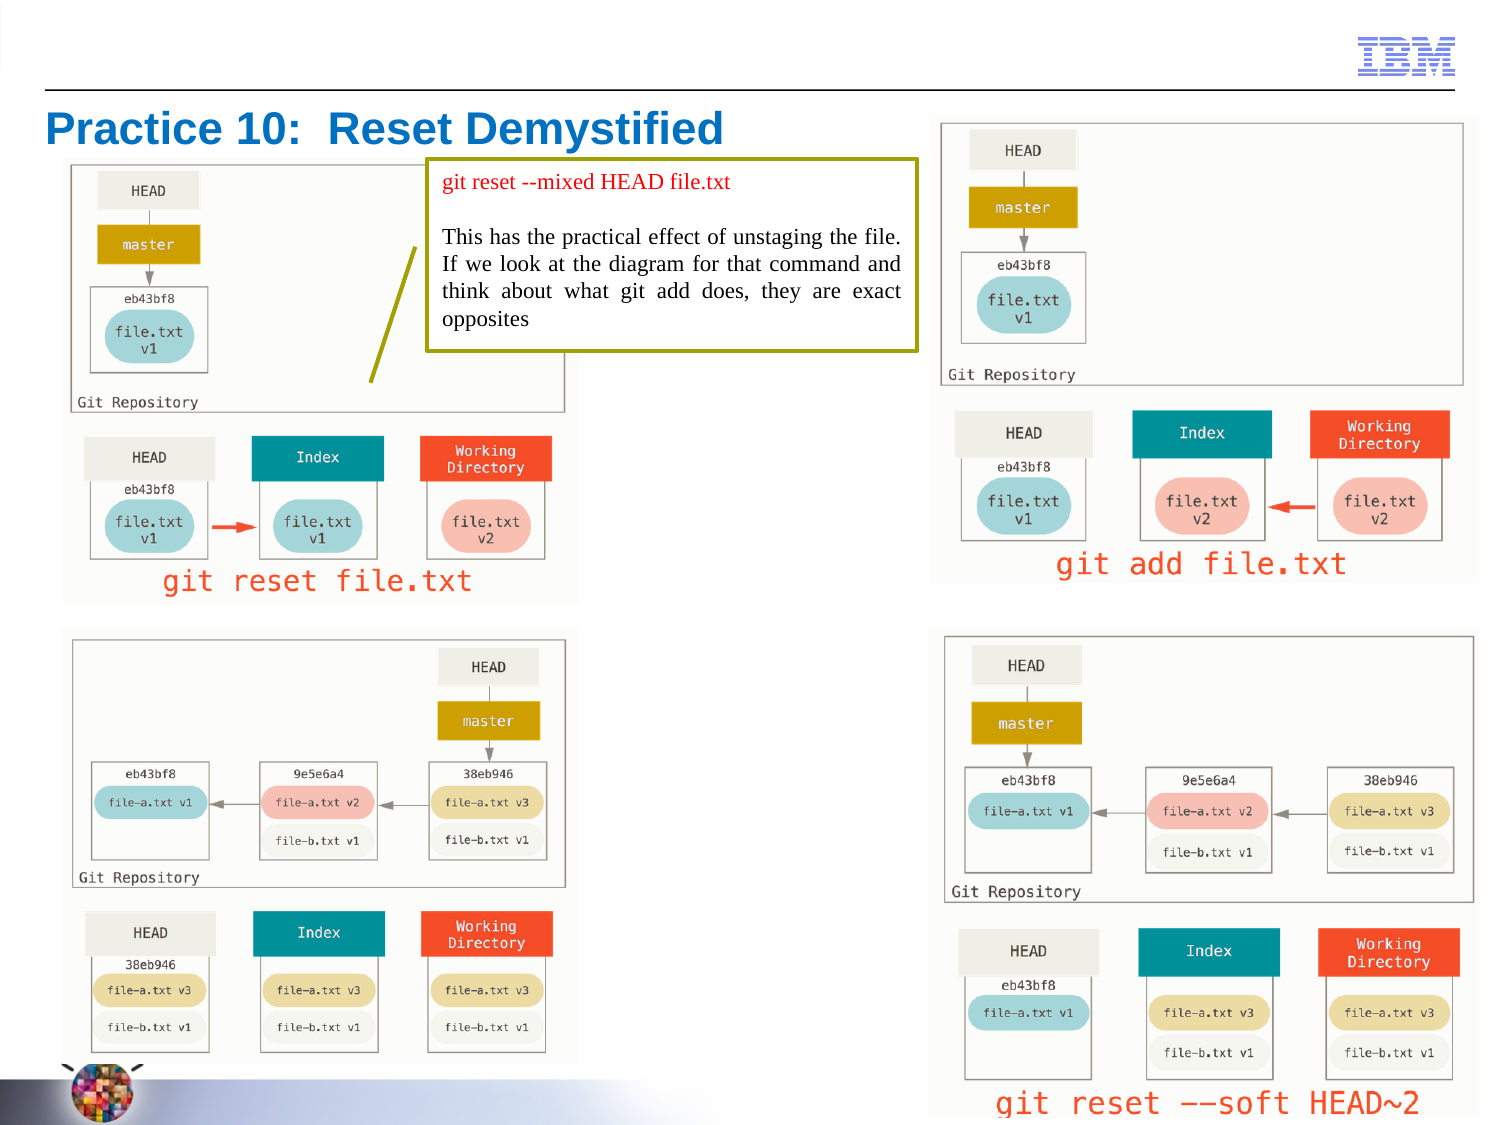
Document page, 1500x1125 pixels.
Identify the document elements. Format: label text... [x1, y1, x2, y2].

picture [1358, 37, 1455, 76]
picture [928, 627, 1480, 1118]
picture [62, 157, 579, 604]
title Practice 10: Reset Demystified [29, 97, 1456, 160]
picture [929, 114, 1480, 583]
picture [0, 627, 724, 1125]
text_box git reset --mixed HEAD file.txt This has the practical effect of unstaging the file. If we look at the diagram for that command and think about what git add does, they are exact opposites [579, 157, 919, 353]
